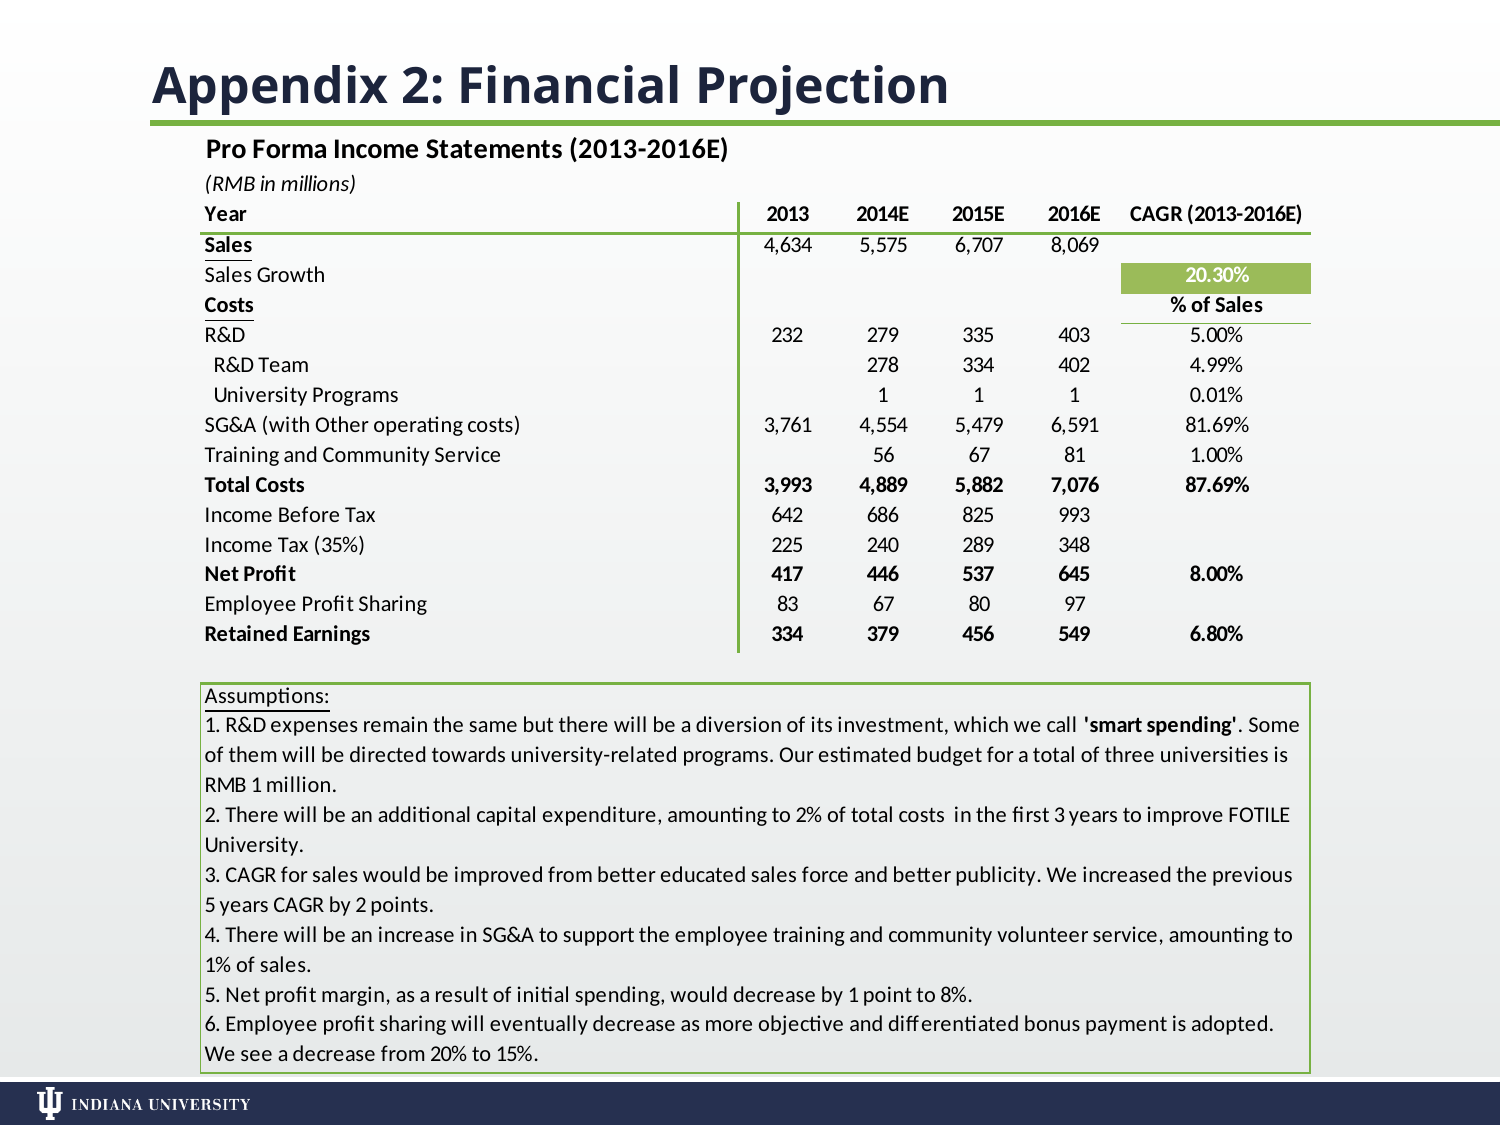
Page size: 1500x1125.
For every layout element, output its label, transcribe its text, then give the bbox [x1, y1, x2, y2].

picture [37, 1087, 250, 1123]
title Appendix 2: Financial Projection [137, 49, 1308, 123]
picture [199, 134, 1313, 1075]
